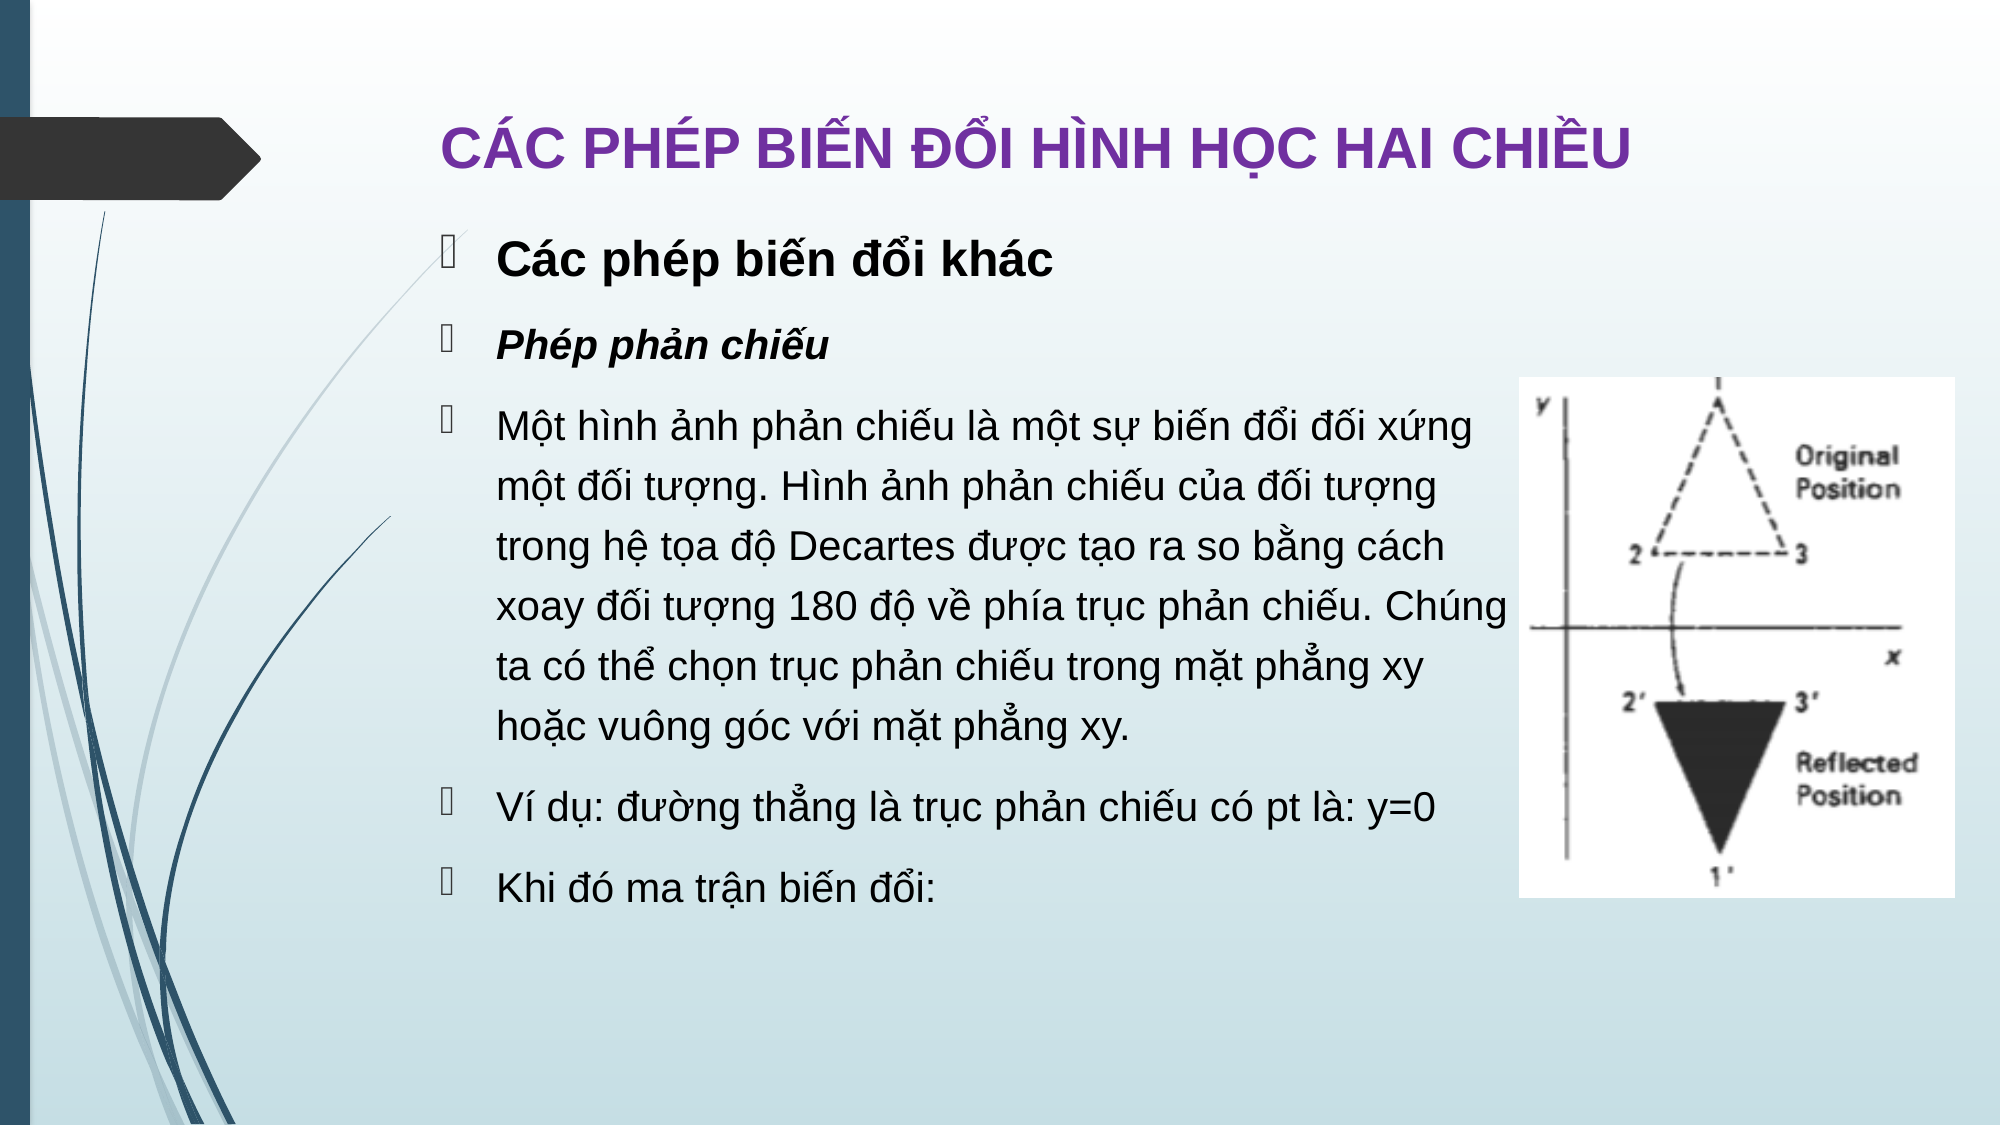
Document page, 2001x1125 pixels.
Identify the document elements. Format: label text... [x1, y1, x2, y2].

title CÁC PHÉP BIẾN ĐỔI HÌNH HỌC HAI CHIỀU [425, 102, 1888, 313]
picture [1518, 377, 1955, 899]
